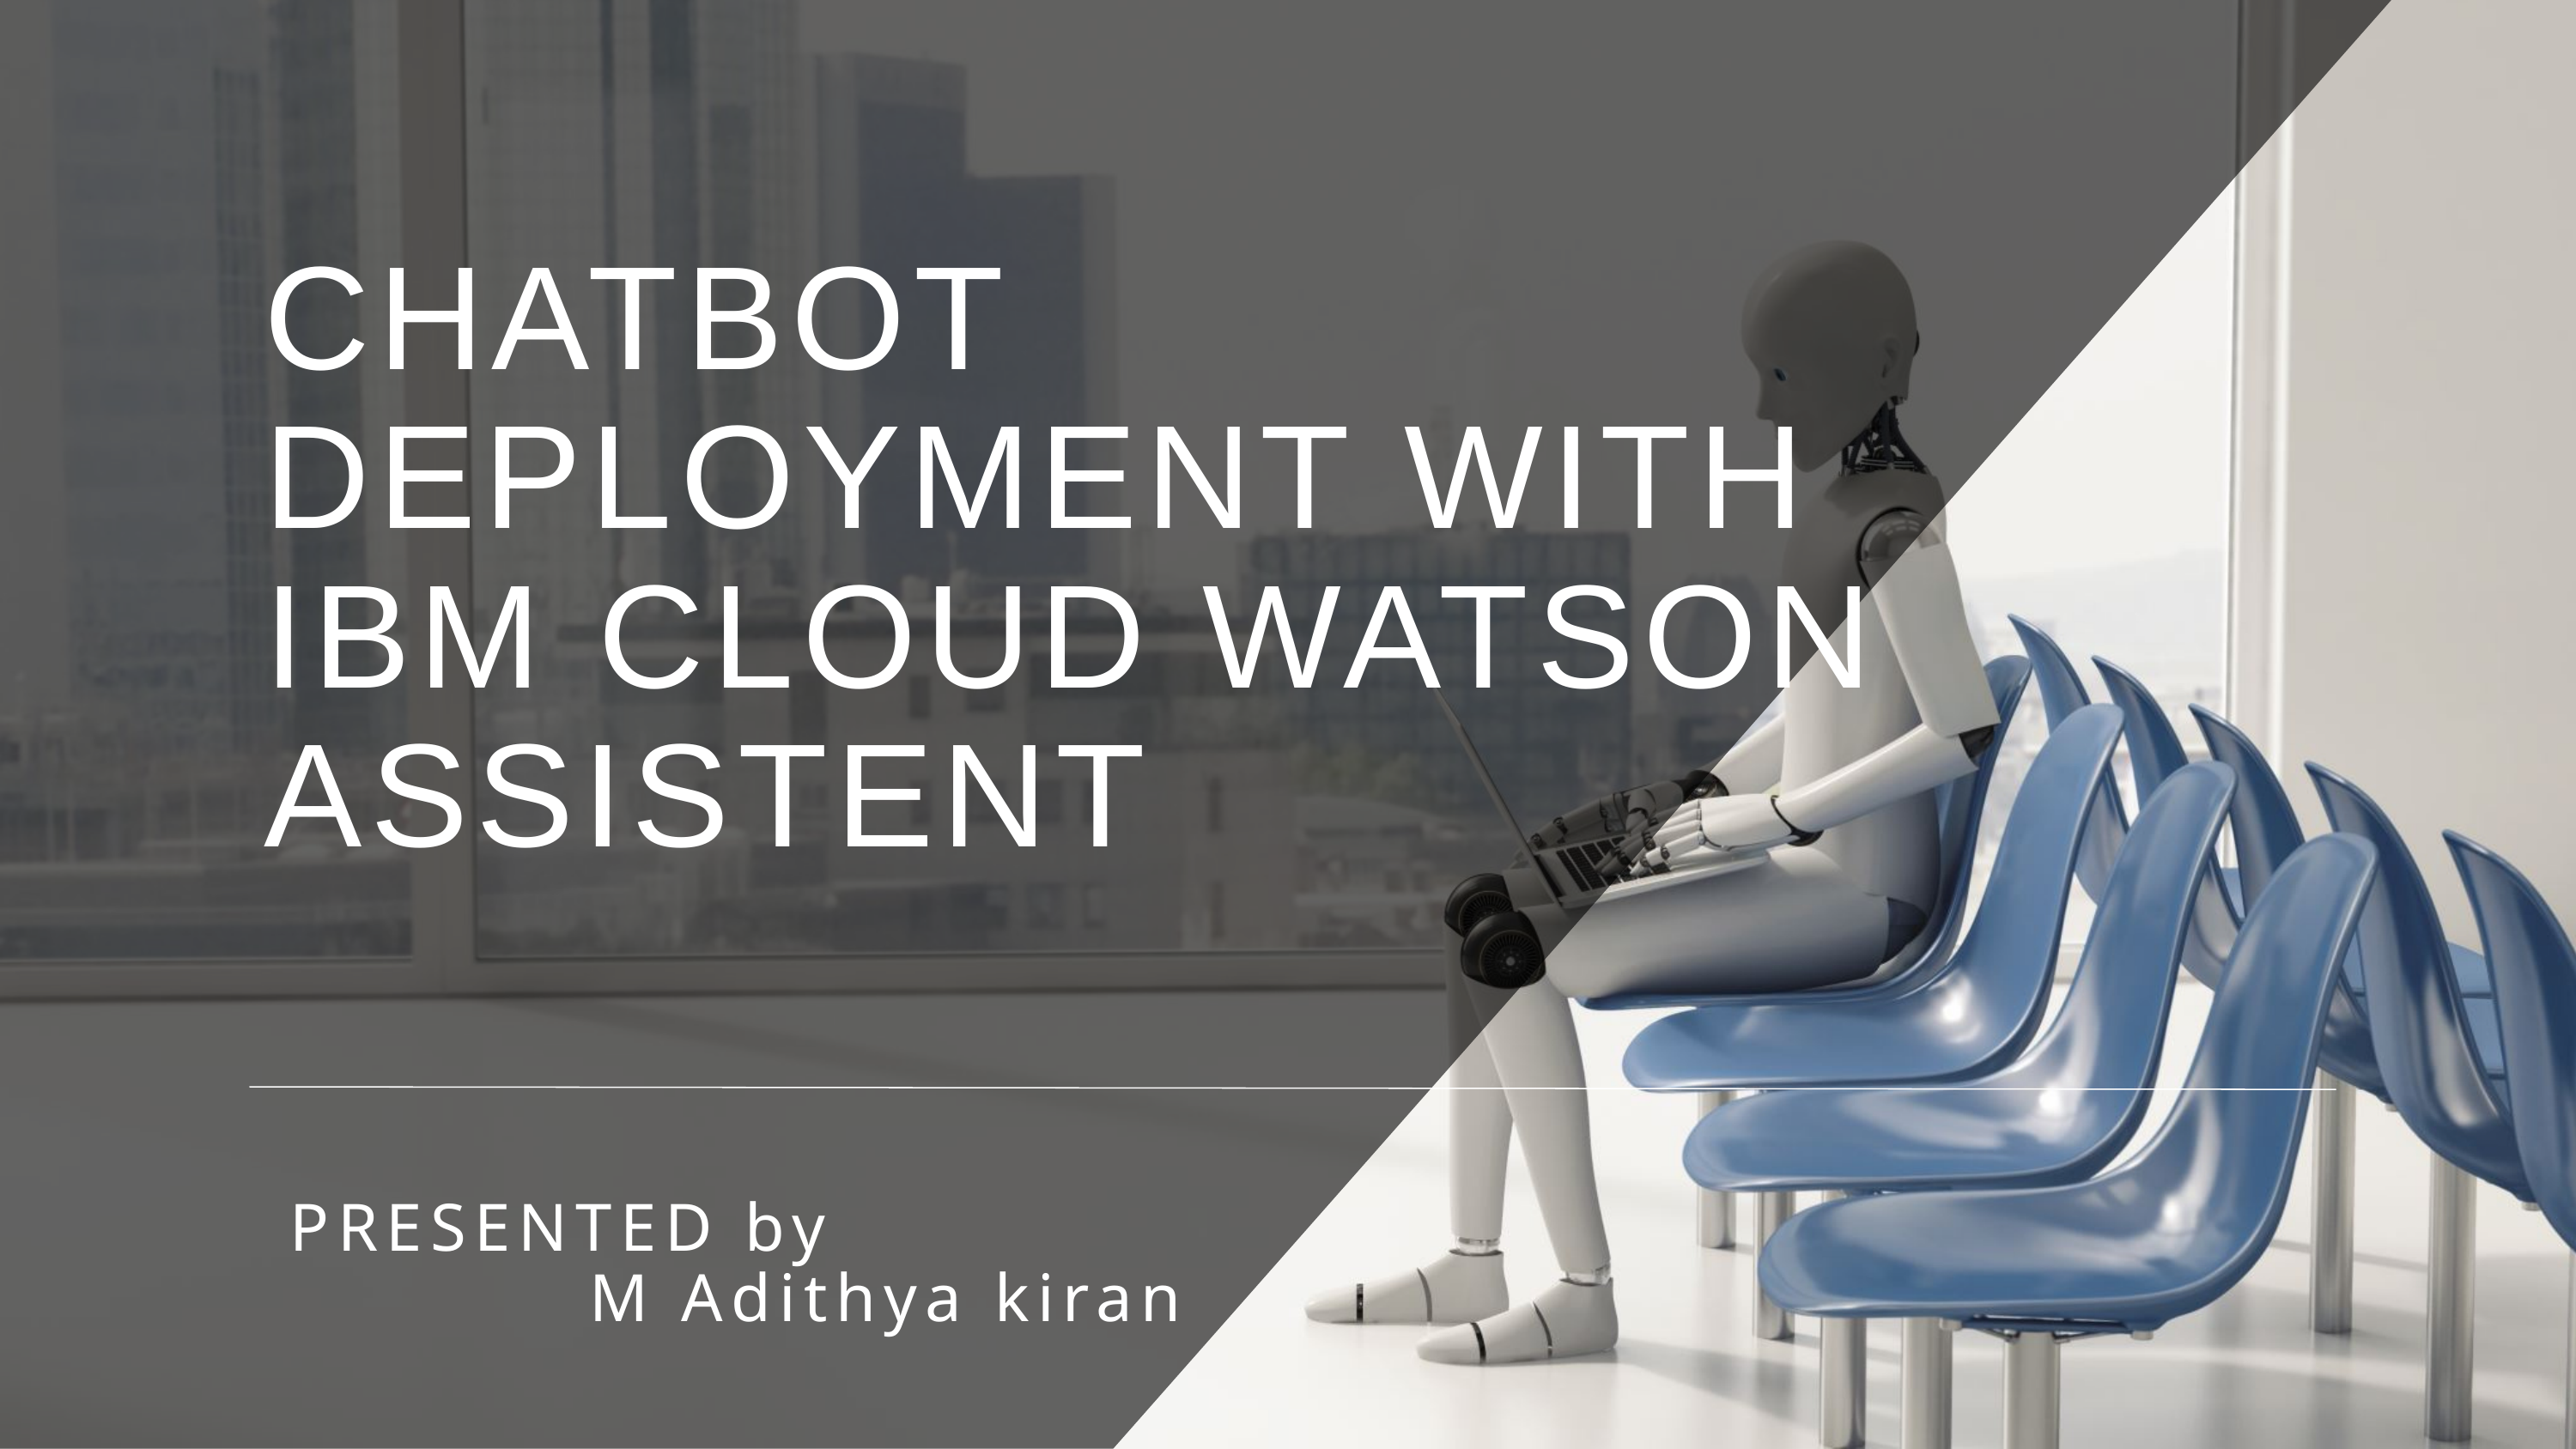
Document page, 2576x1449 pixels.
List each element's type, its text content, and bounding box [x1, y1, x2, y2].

text_box CHATBOT DEPLOYMENT WITH IBM CLOUD WATSON ASSISTENT PRESENTED by M Adithya kiran [264, 596, 464, 1087]
text_box CHATBOT DEPLOYMENT WITH IBM CLOUD WATSON ASSISTENT PRESENTED by M Adithya kiran [264, 1088, 464, 1336]
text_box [470, 0, 1920, 1449]
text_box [0, 0, 464, 590]
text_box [1926, 0, 2576, 1449]
